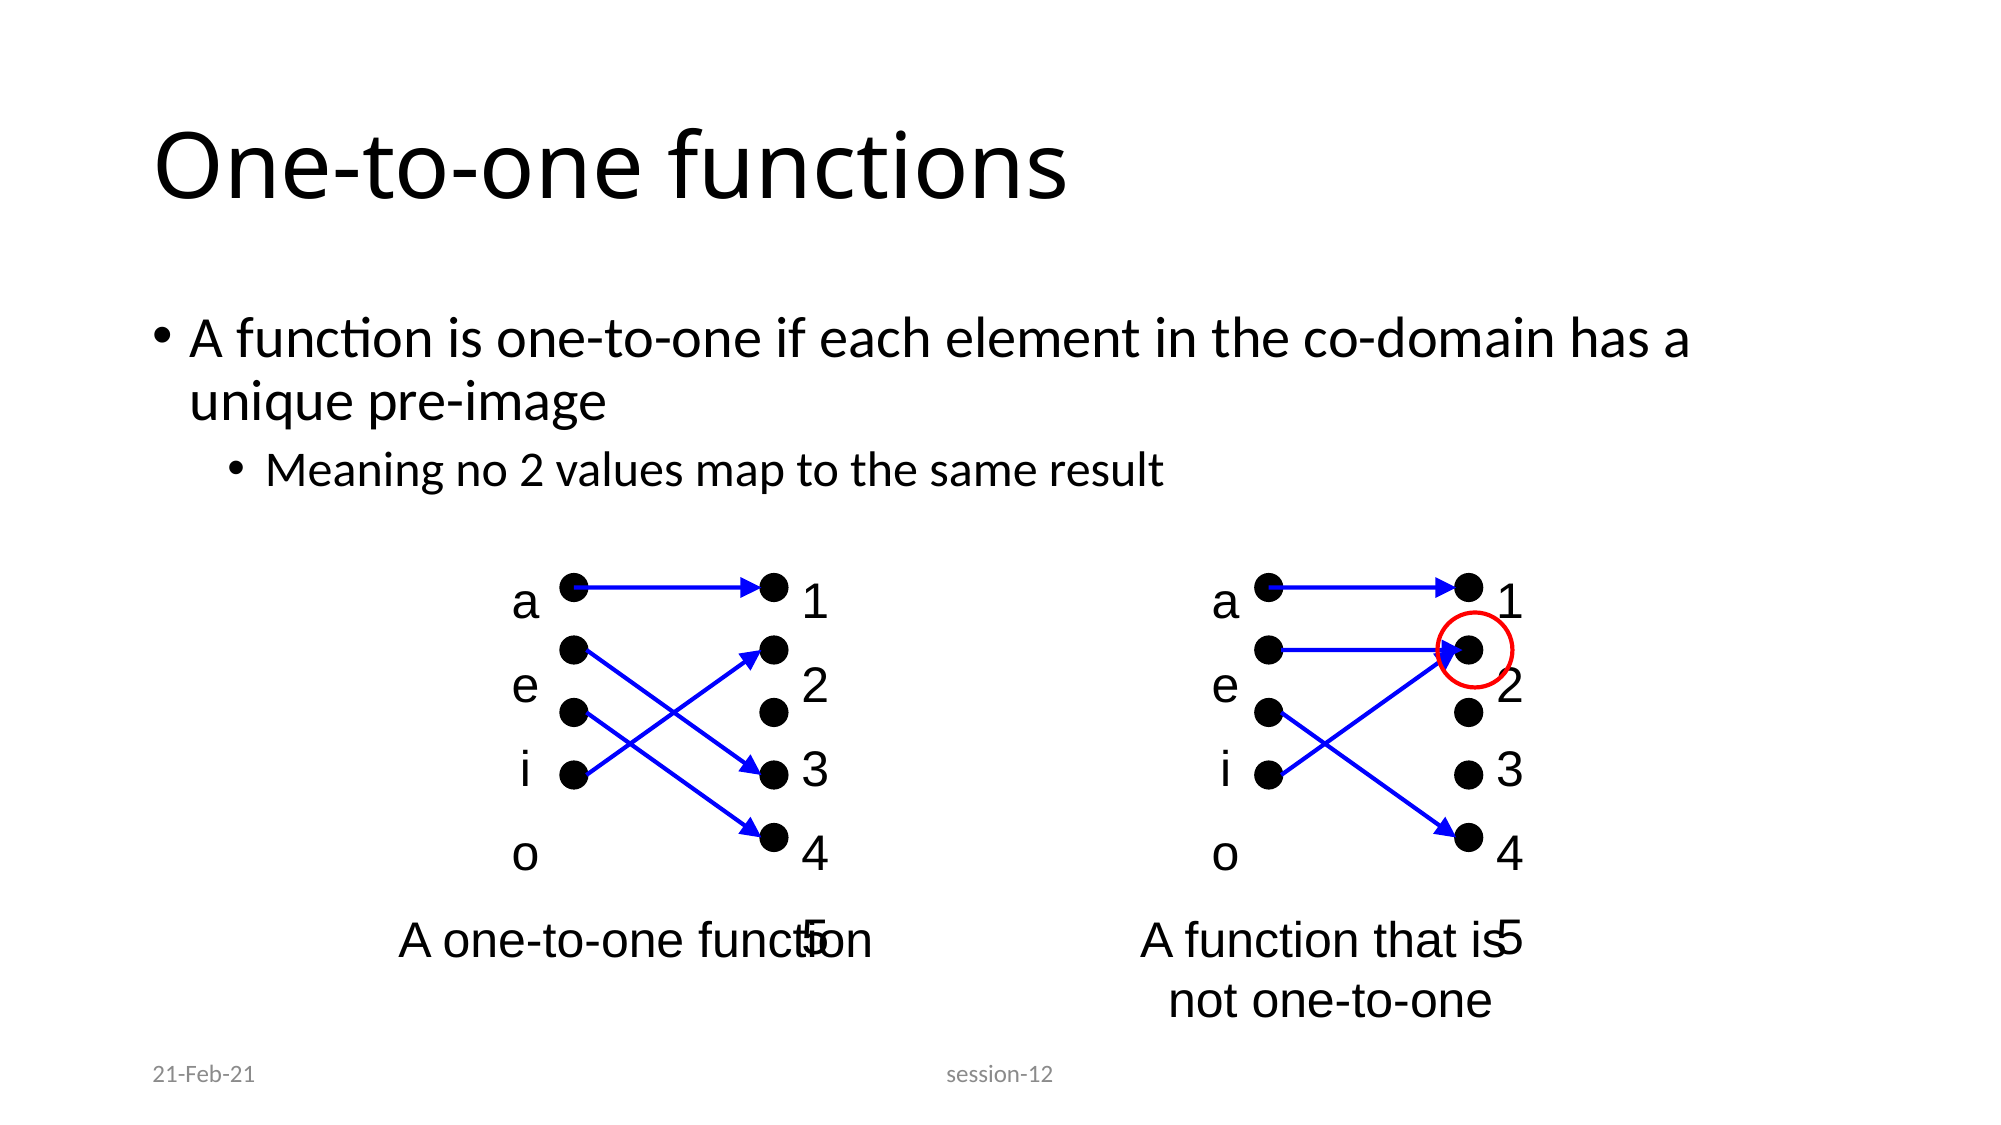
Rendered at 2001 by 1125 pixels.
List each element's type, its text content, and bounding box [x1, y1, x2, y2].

slide_number 21-Feb-21 [137, 1042, 588, 1103]
footer session-12 [662, 1042, 1338, 1103]
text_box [1123, 537, 1540, 1037]
title One-to-one functions [137, 59, 1863, 278]
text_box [380, 537, 892, 976]
list A function is one-to-one if each element in the co-domain has a unique pre-image Meaning no 2 values map to the same result [137, 299, 1863, 1014]
